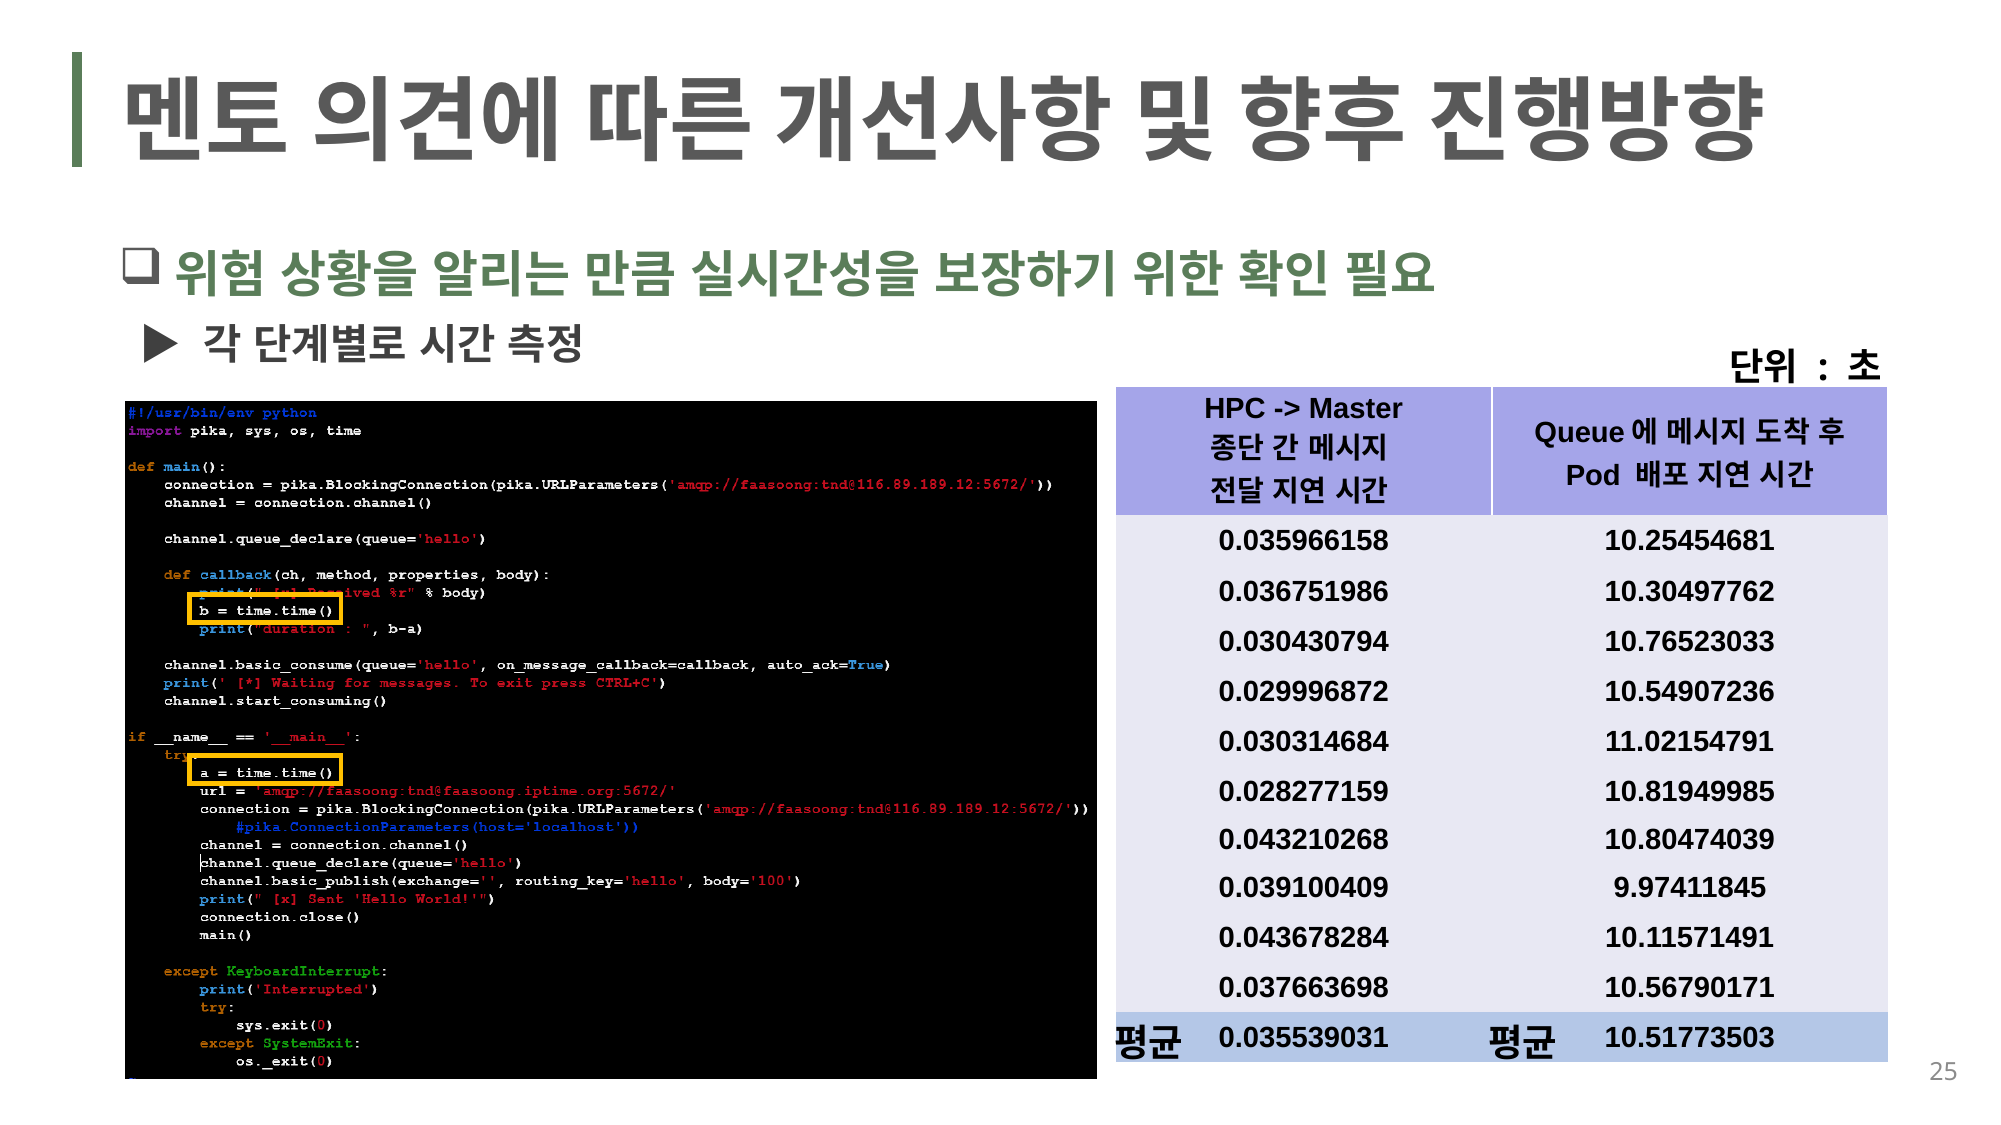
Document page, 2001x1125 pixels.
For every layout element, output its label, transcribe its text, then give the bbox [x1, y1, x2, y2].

table_cell 0.037663698 [1116, 962, 1492, 1012]
table_cell 10.54907236 [1492, 665, 1888, 716]
table_cell 10.25454681 [1492, 515, 1888, 565]
table_cell 0.043210268 [1116, 816, 1492, 862]
table_cell 0.035966158 [1116, 515, 1492, 565]
table_cell 10.51773503 [1573, 1012, 1888, 1042]
table_cell 0.029996872 [1116, 665, 1492, 716]
table_cell 10.80474039 [1492, 816, 1888, 862]
table_cell 11.02154791 [1492, 716, 1888, 766]
table_cell 0.030314684 [1116, 716, 1492, 766]
table_cell 10.30497762 [1492, 565, 1888, 615]
text_box 평균 [1099, 1012, 1199, 1072]
table_cell 0.039100409 [1116, 862, 1492, 912]
table_cell 10.56790171 [1492, 962, 1888, 1012]
table_cell 0.043678284 [1116, 912, 1492, 962]
table_cell 9.97411845 [1492, 862, 1888, 912]
table_cell 0.030430794 [1116, 615, 1492, 665]
slide_number 25 [1522, 1042, 1973, 1103]
picture [125, 401, 1097, 1079]
text_box 멘토 의견에 따른 개선사항 및 향후 진행방향 [106, 41, 1888, 206]
text_box 단위 : 초 [1714, 335, 1897, 395]
table_cell 10.76523033 [1492, 615, 1888, 665]
text_box 평균 [1473, 1012, 1573, 1072]
table_header HPC -> Master 종단 간 메시지 전달 지연 시간 [1116, 387, 1491, 515]
table_cell 10.11571491 [1492, 912, 1888, 962]
table_cell 0.028277159 [1116, 766, 1492, 816]
table_cell 10.81949985 [1492, 766, 1888, 816]
table_cell 0.036751986 [1116, 565, 1492, 615]
table_cell 0.035539031 [1199, 1012, 1473, 1062]
text_box 위험 상황을 알리는 만큼 실시간성을 보장하기 위한 확인 필요 ▶ 각 단계별로 시간 측정 [87, 209, 1869, 383]
table_header Queue에 메시지 도착 후 Pod 배포 지연 시간 [1493, 387, 1887, 515]
